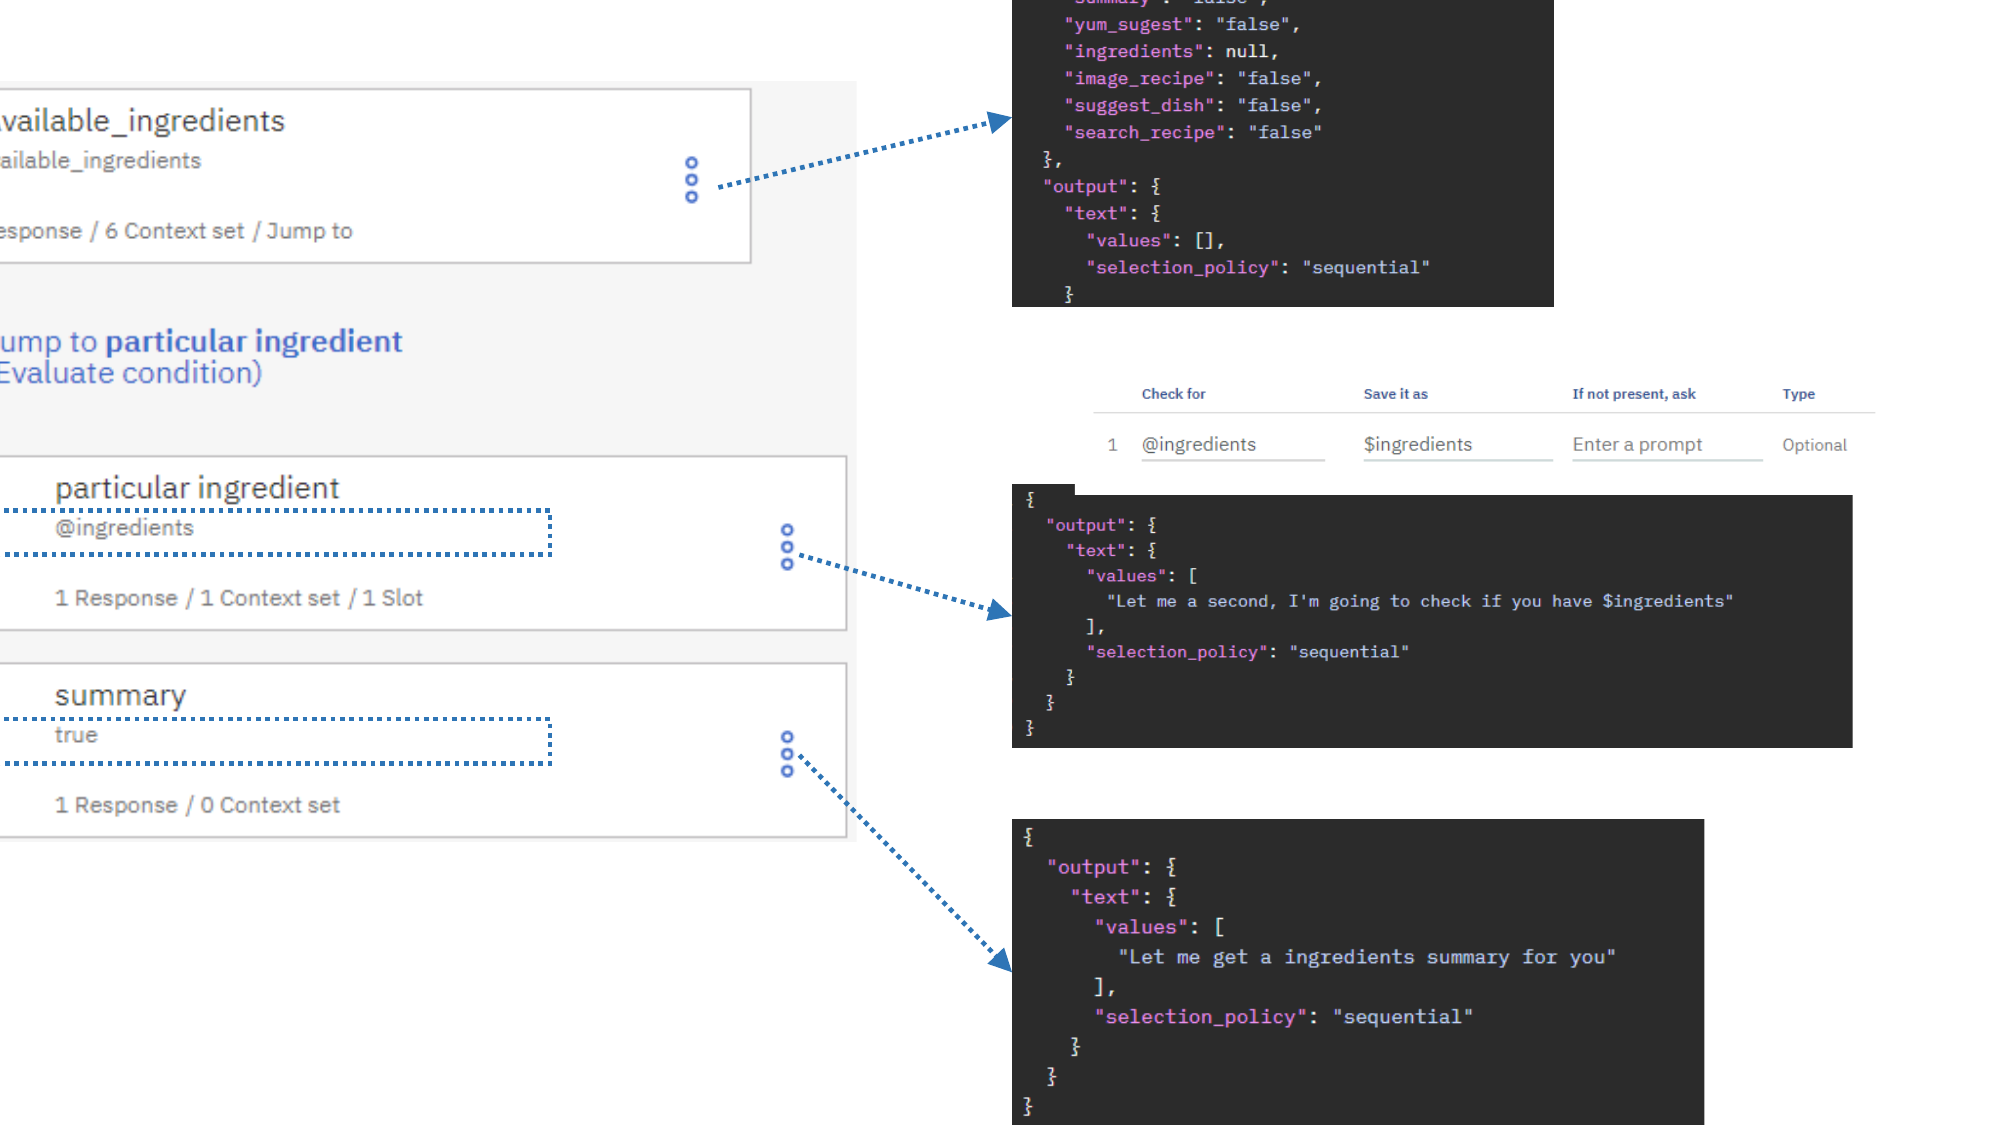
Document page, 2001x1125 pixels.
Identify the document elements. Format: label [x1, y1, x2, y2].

text_box [0, 0, 1876, 1125]
